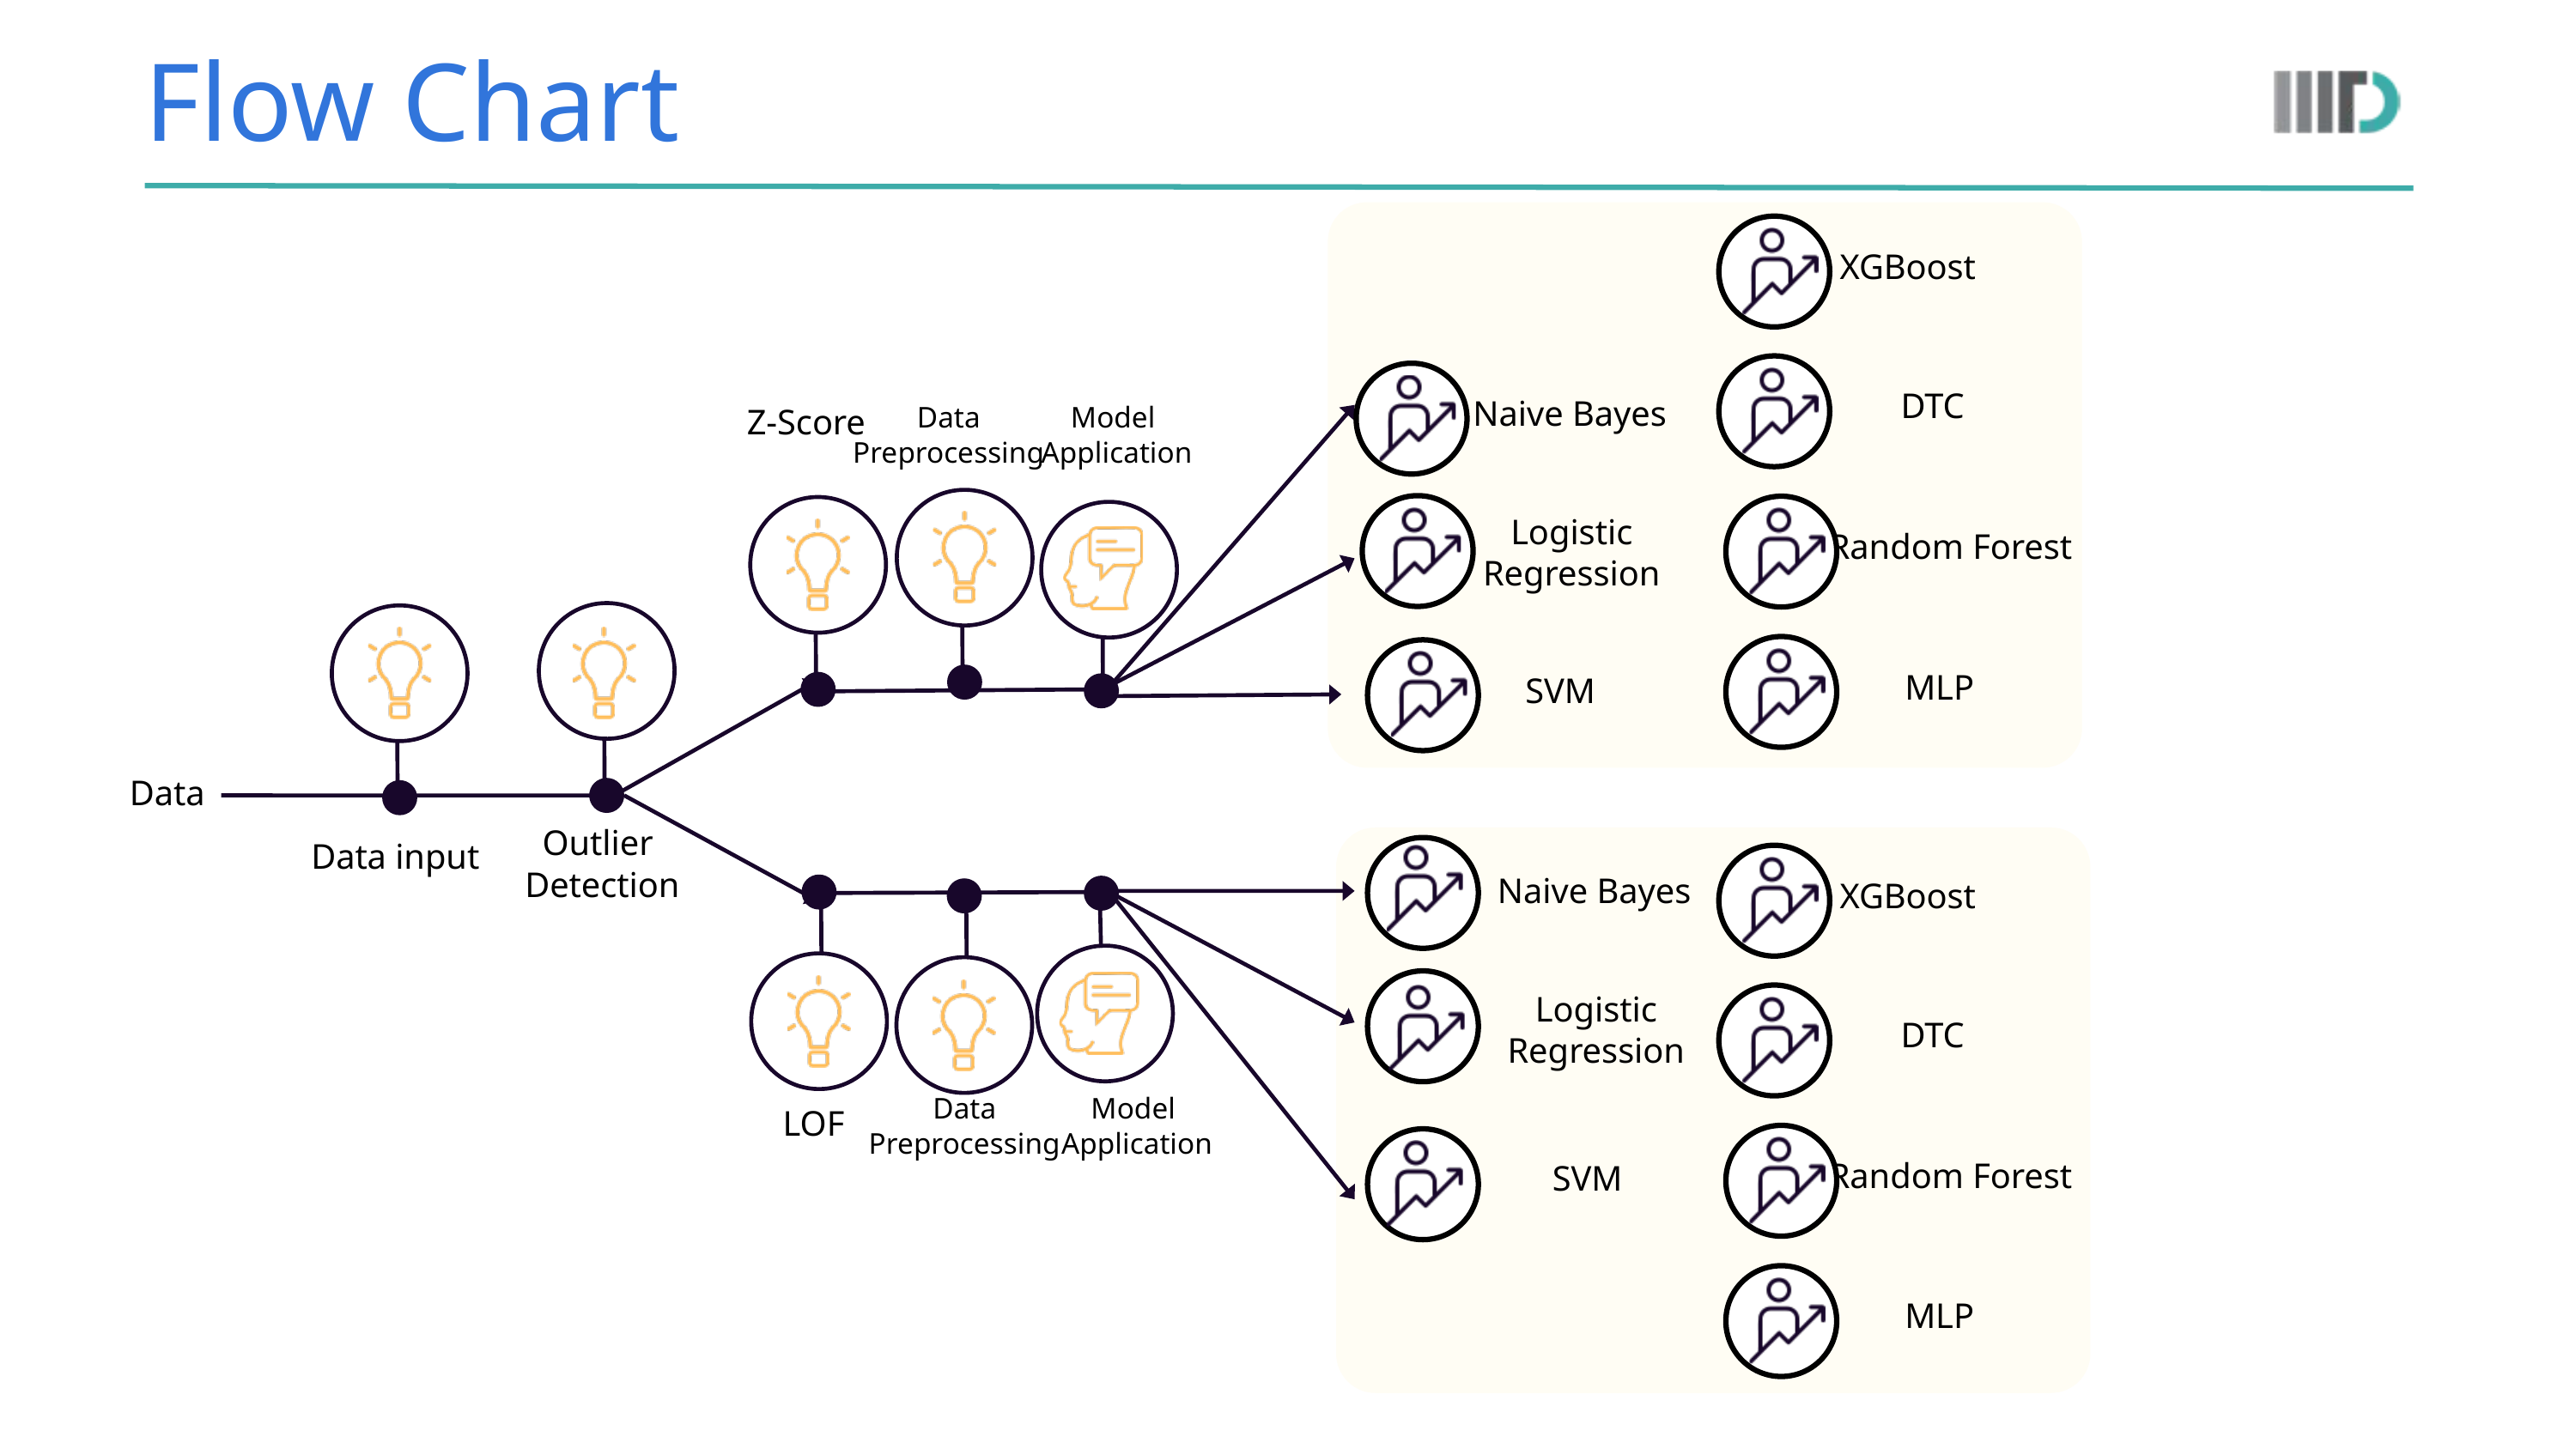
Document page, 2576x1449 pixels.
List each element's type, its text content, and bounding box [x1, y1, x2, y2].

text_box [1036, 945, 1174, 1082]
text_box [1725, 1265, 1838, 1377]
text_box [1362, 495, 1473, 607]
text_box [1725, 495, 1838, 608]
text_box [896, 956, 1033, 1094]
text_box Data Preprocessing [836, 398, 1061, 469]
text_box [1327, 202, 2082, 768]
text_box Data [59, 771, 284, 813]
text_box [1041, 501, 1177, 638]
text_box Data input [253, 834, 460, 876]
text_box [538, 603, 675, 739]
text_box Model Application [1061, 398, 1259, 469]
text_box Model Application [995, 1089, 1279, 1161]
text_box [331, 604, 468, 742]
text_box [896, 489, 1033, 626]
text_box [946, 664, 983, 700]
text_box Flow Chart [144, 33, 808, 163]
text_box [750, 496, 887, 634]
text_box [1083, 673, 1120, 709]
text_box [588, 777, 625, 814]
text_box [1725, 636, 1838, 748]
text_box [801, 874, 837, 910]
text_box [1718, 215, 1831, 328]
text_box Outlier Detection [460, 821, 744, 905]
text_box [1367, 837, 1479, 949]
text_box [2266, 55, 2414, 150]
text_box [1725, 1125, 1838, 1237]
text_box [1367, 970, 1479, 1082]
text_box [750, 953, 888, 1089]
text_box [1084, 875, 1120, 912]
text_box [1335, 827, 2091, 1393]
text_box LOF [760, 1100, 852, 1143]
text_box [1718, 845, 1831, 956]
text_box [946, 877, 982, 914]
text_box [381, 779, 418, 815]
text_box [1718, 355, 1831, 467]
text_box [1718, 985, 1831, 1096]
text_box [1367, 640, 1479, 751]
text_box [1367, 1128, 1479, 1240]
text_box Data Preprocessing [852, 1093, 995, 1161]
text_box Z-Score [727, 399, 836, 441]
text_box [800, 671, 836, 707]
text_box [1356, 362, 1467, 475]
